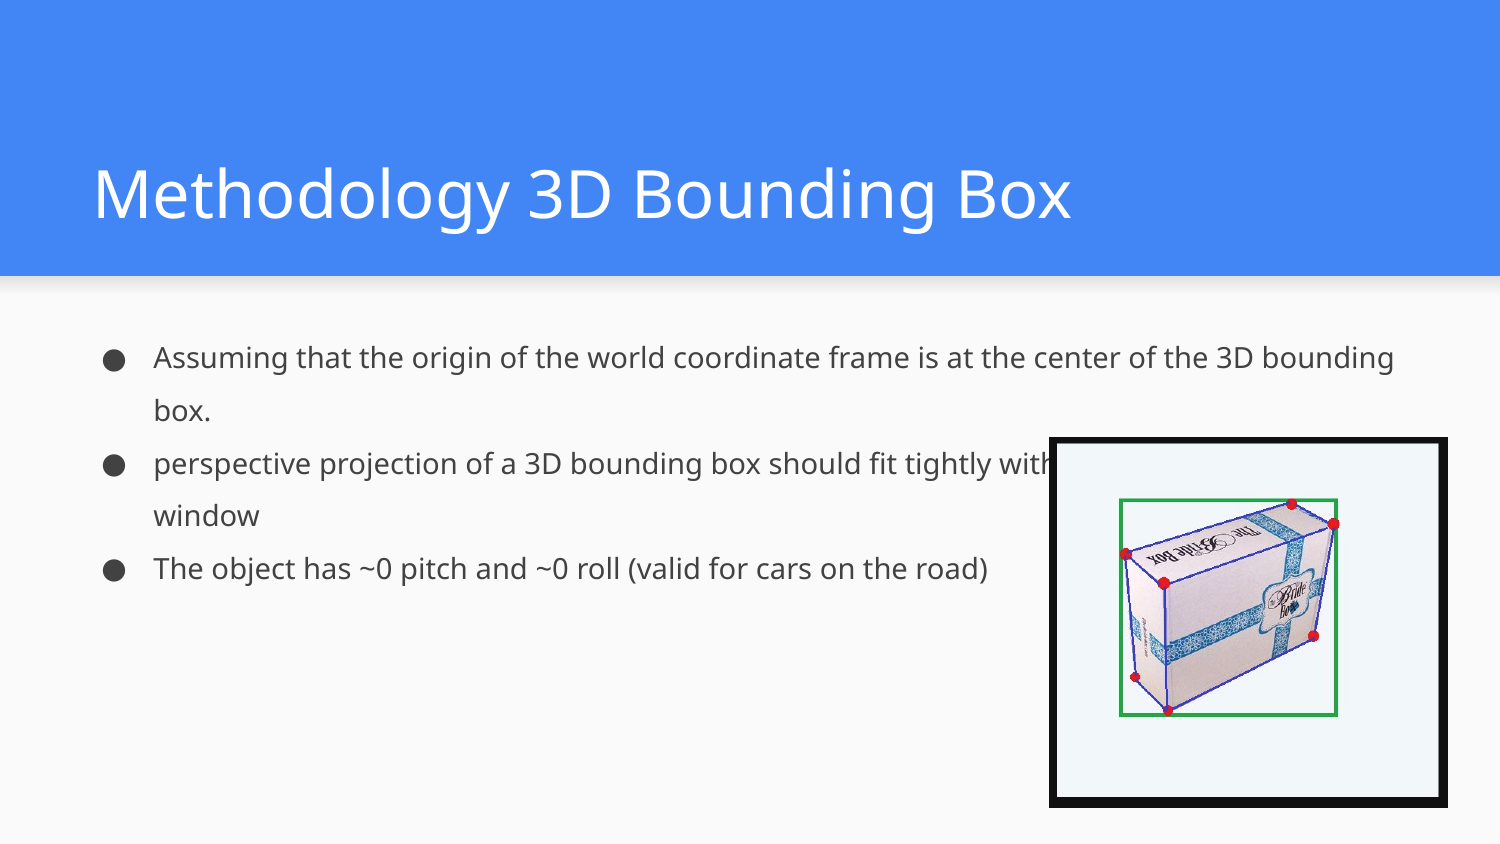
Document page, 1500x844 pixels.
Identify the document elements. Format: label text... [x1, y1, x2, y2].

list Assuming that the origin of the world coordinate frame is at the center of the 3D bounding box. perspective projection of a 3D bounding box should fit tightly within its 2D detection window The object has ~0 pitch and ~0 roll (valid for cars on the road) [63, 247, 1413, 692]
title Methodology 3D Bounding Box [77, 121, 1427, 248]
picture [1049, 437, 1448, 809]
